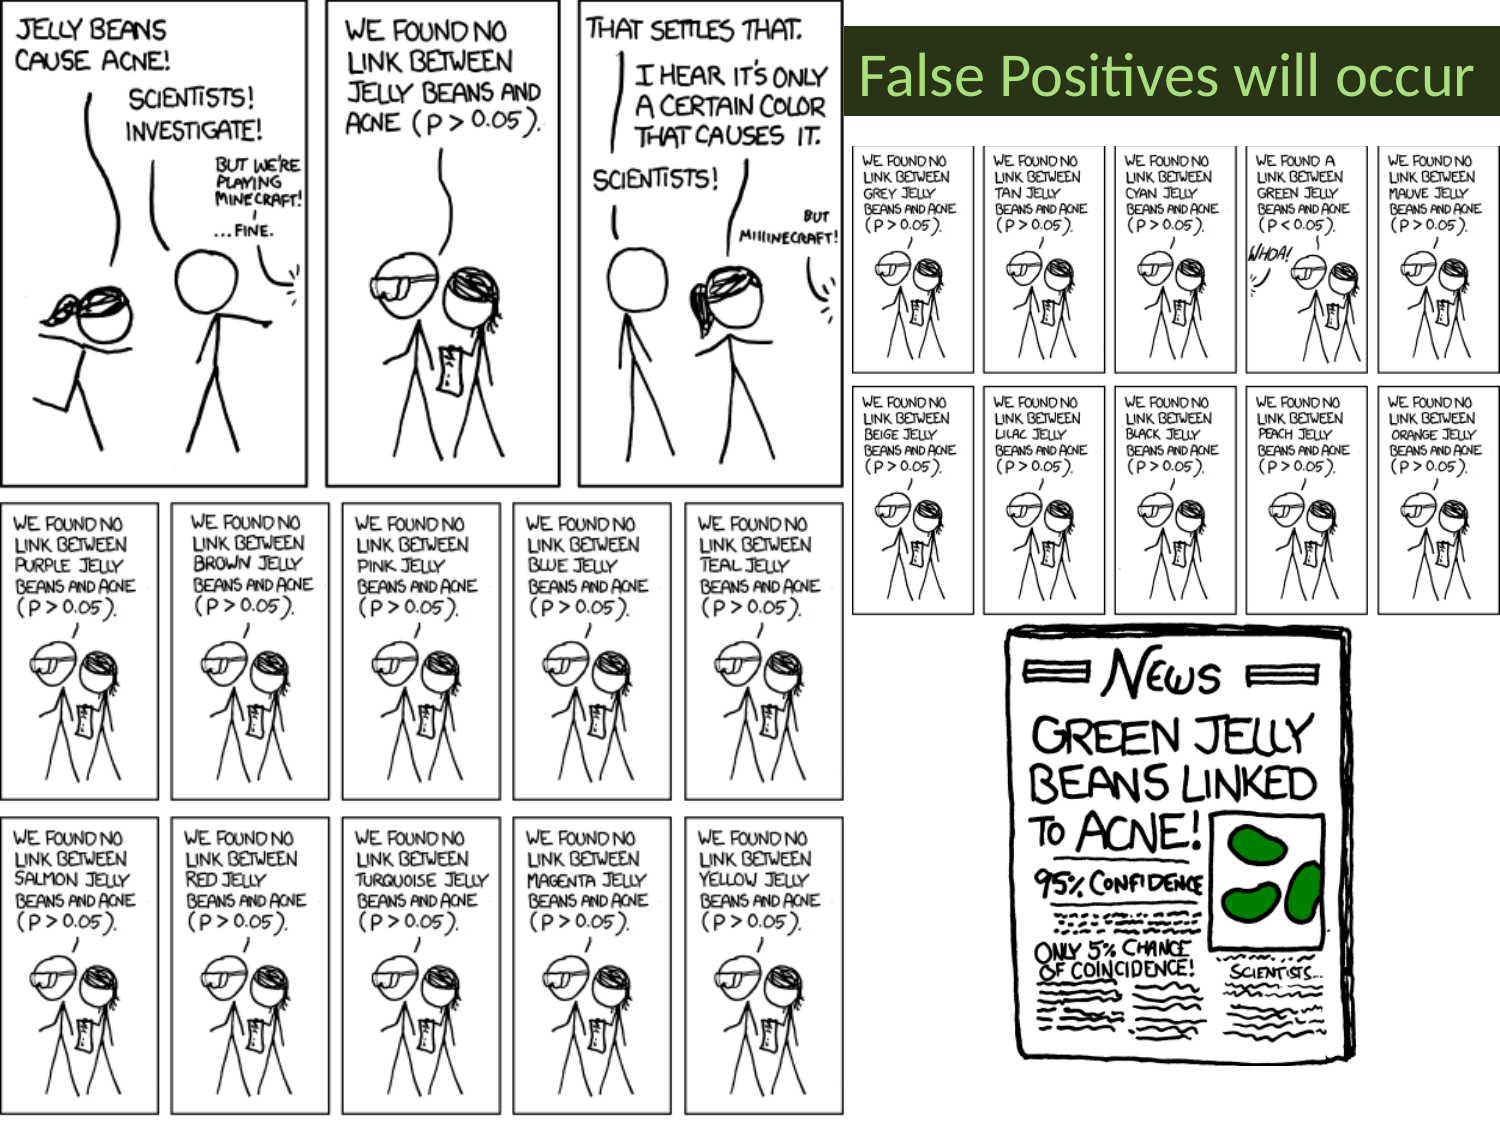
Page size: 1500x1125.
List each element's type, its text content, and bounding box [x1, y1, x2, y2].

text_box False Positives will occur [844, 26, 1500, 116]
picture [852, 146, 1500, 1066]
picture [0, 0, 844, 1125]
